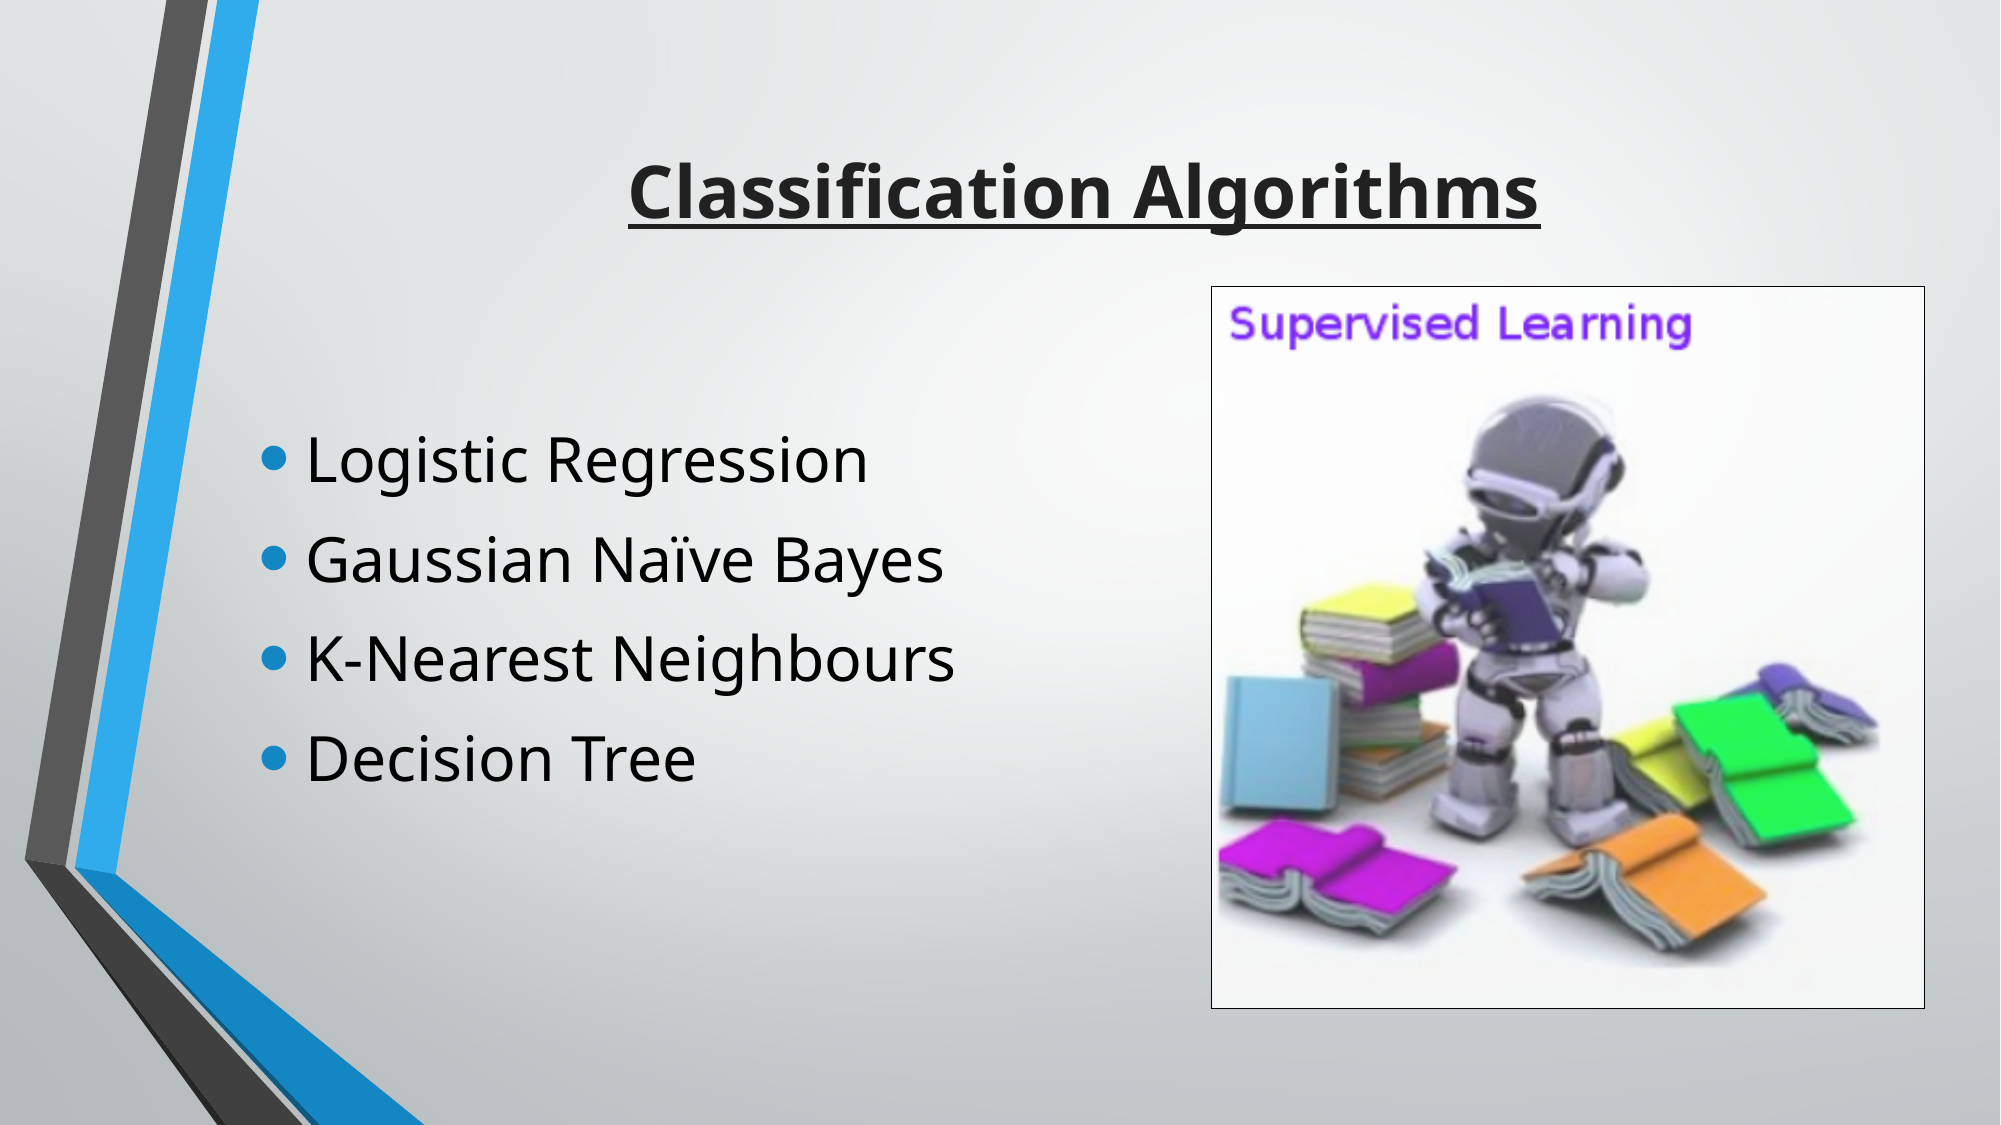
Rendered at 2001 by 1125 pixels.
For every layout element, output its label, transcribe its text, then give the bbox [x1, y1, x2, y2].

picture [1210, 286, 1926, 1010]
list Logistic Regression Gaussian Naïve Bayes K-Nearest Neighbours Decision Tree [243, 263, 1925, 950]
title Classification Algorithms [243, 113, 1925, 263]
